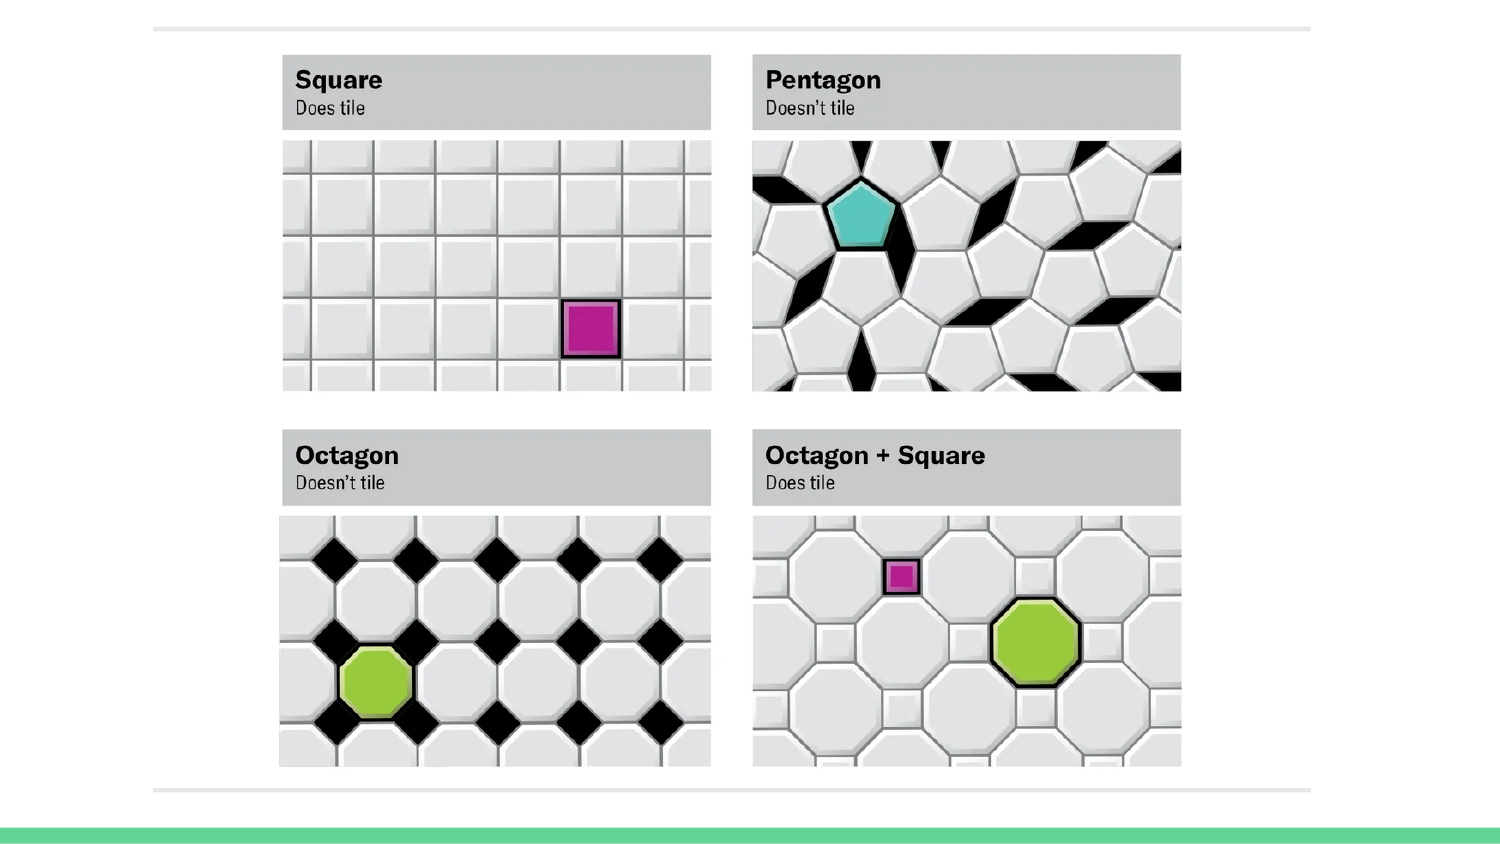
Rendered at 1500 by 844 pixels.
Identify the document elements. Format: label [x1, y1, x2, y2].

picture [153, 26, 1312, 793]
